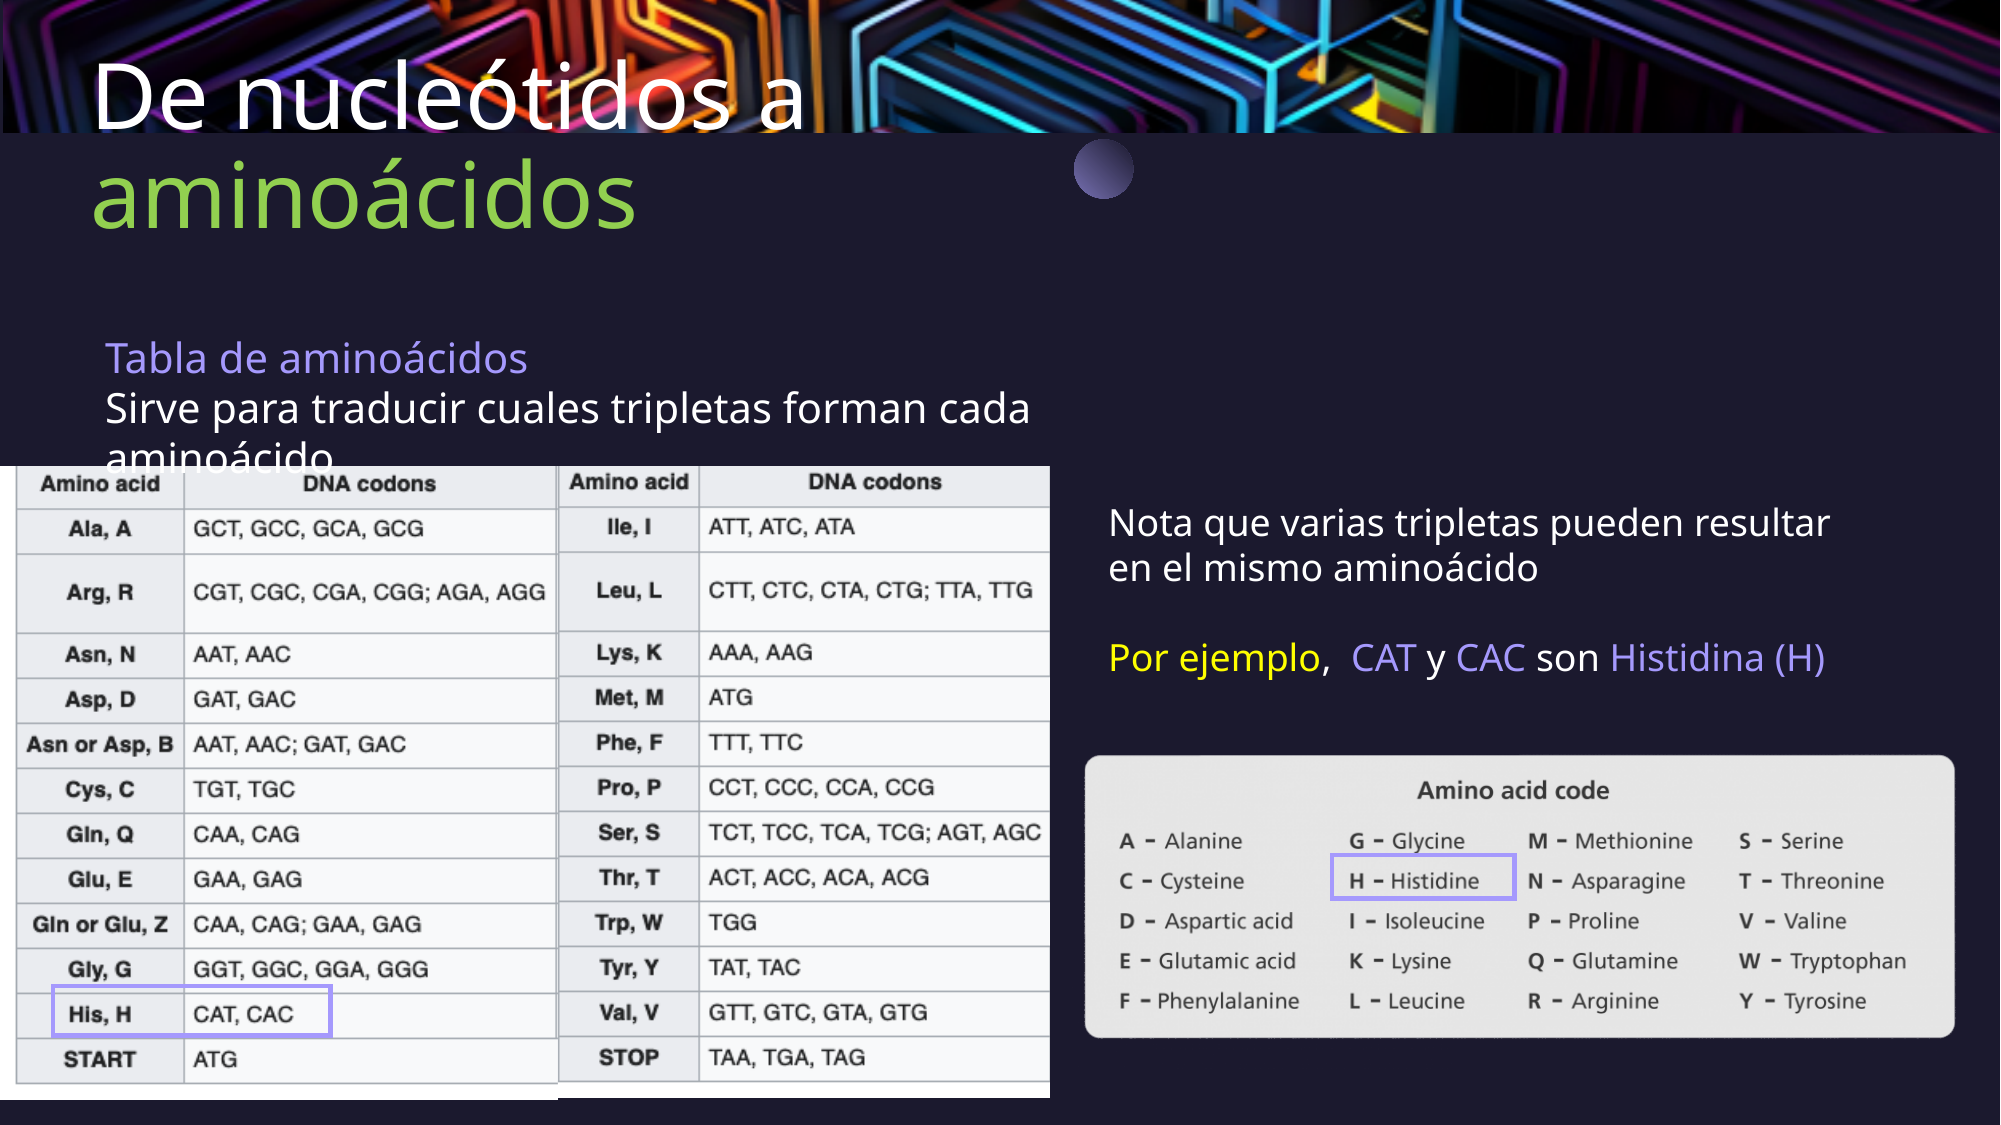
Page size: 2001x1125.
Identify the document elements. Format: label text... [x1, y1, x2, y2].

text_box Nota que varias tripletas pueden resultar en el mismo aminoácido Por ejemplo, CAT y CAC son Histidina (H) [1093, 446, 1852, 687]
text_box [0, 466, 1050, 1100]
picture [1072, 750, 1957, 1069]
text_box Tabla de aminoácidos Sirve para traducir cuales tripletas forman cada aminoácido [90, 324, 1125, 489]
title De nucleótidos a aminoácidos [90, 133, 1349, 248]
picture [0, 0, 2000, 133]
